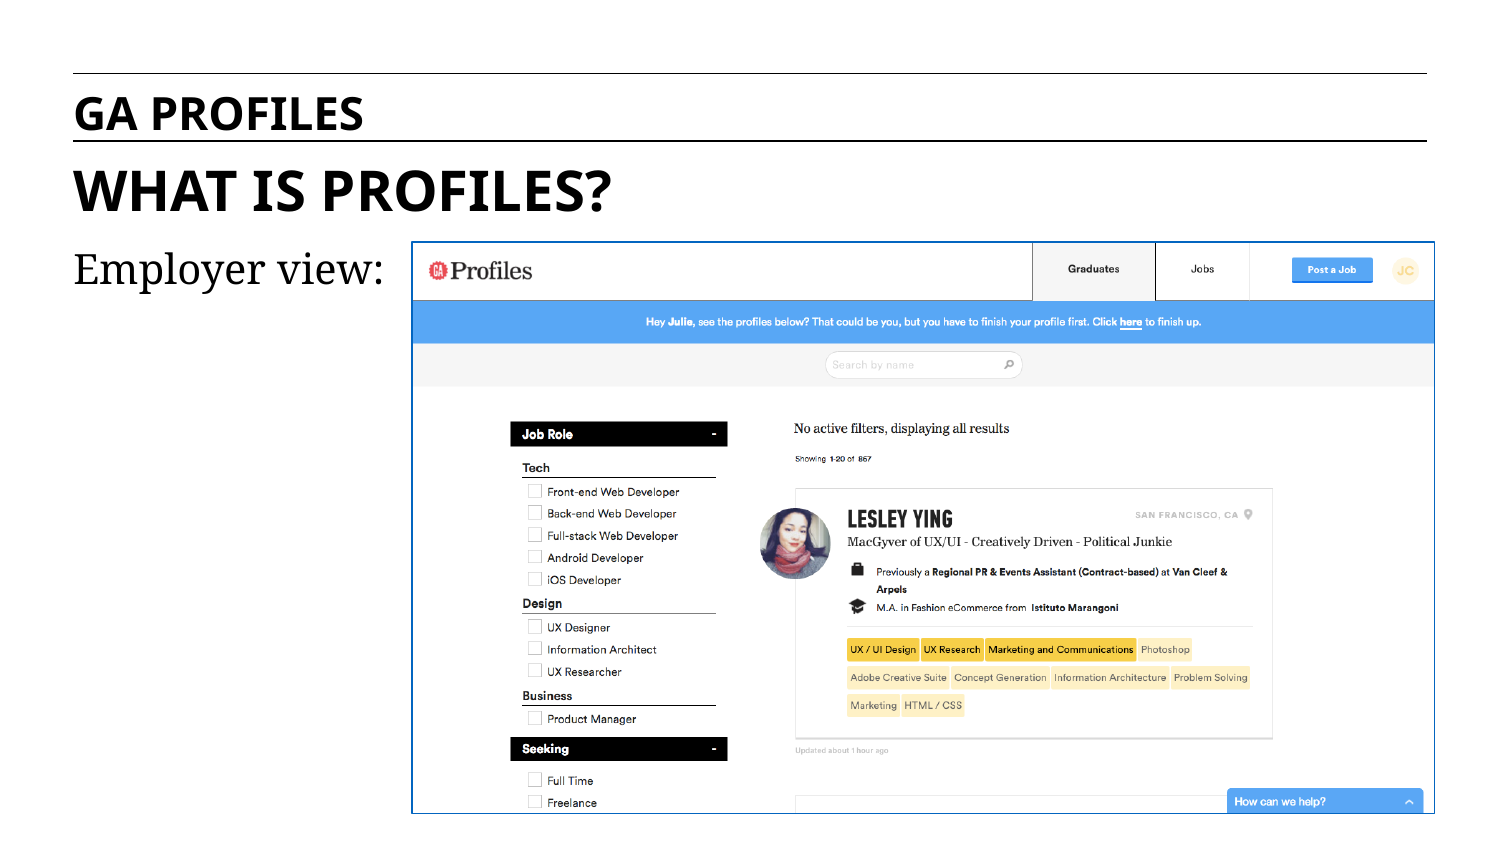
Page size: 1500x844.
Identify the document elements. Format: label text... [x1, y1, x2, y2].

text_box GA PROFILES [73, 85, 965, 143]
list WHAT IS PROFILES? [73, 154, 1428, 223]
picture [412, 242, 1435, 814]
text_box Employer view: [73, 242, 386, 325]
